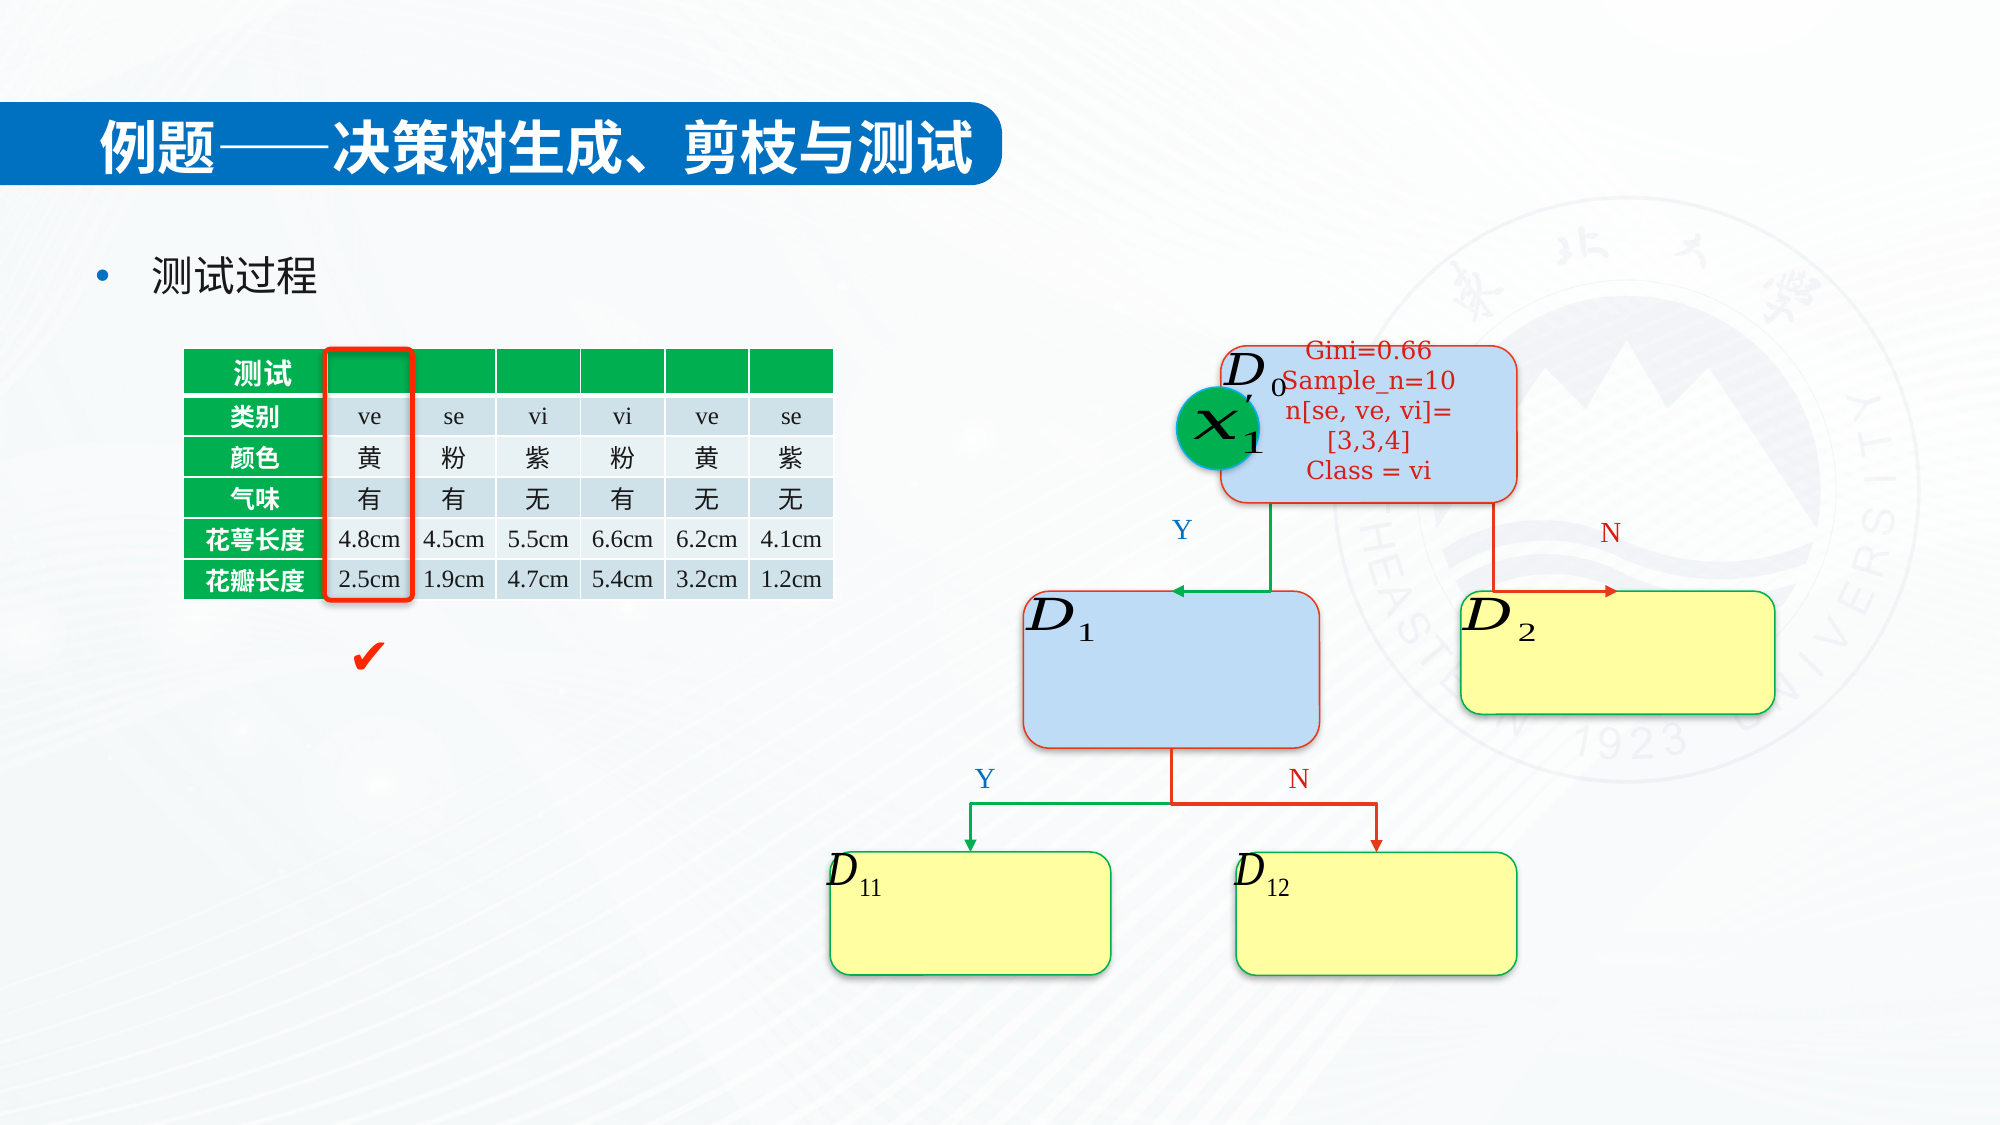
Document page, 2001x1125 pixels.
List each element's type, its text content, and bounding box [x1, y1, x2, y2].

text_box [989, 108, 1003, 180]
text_box [0, 102, 978, 186]
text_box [1176, 385, 1268, 471]
text_box ✔ [333, 617, 406, 693]
text_box 例题——决策树生成、剪枝与测试 [85, 103, 989, 189]
text_box [324, 348, 414, 601]
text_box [824, 345, 1776, 976]
text_box 测试过程 [80, 232, 1429, 362]
